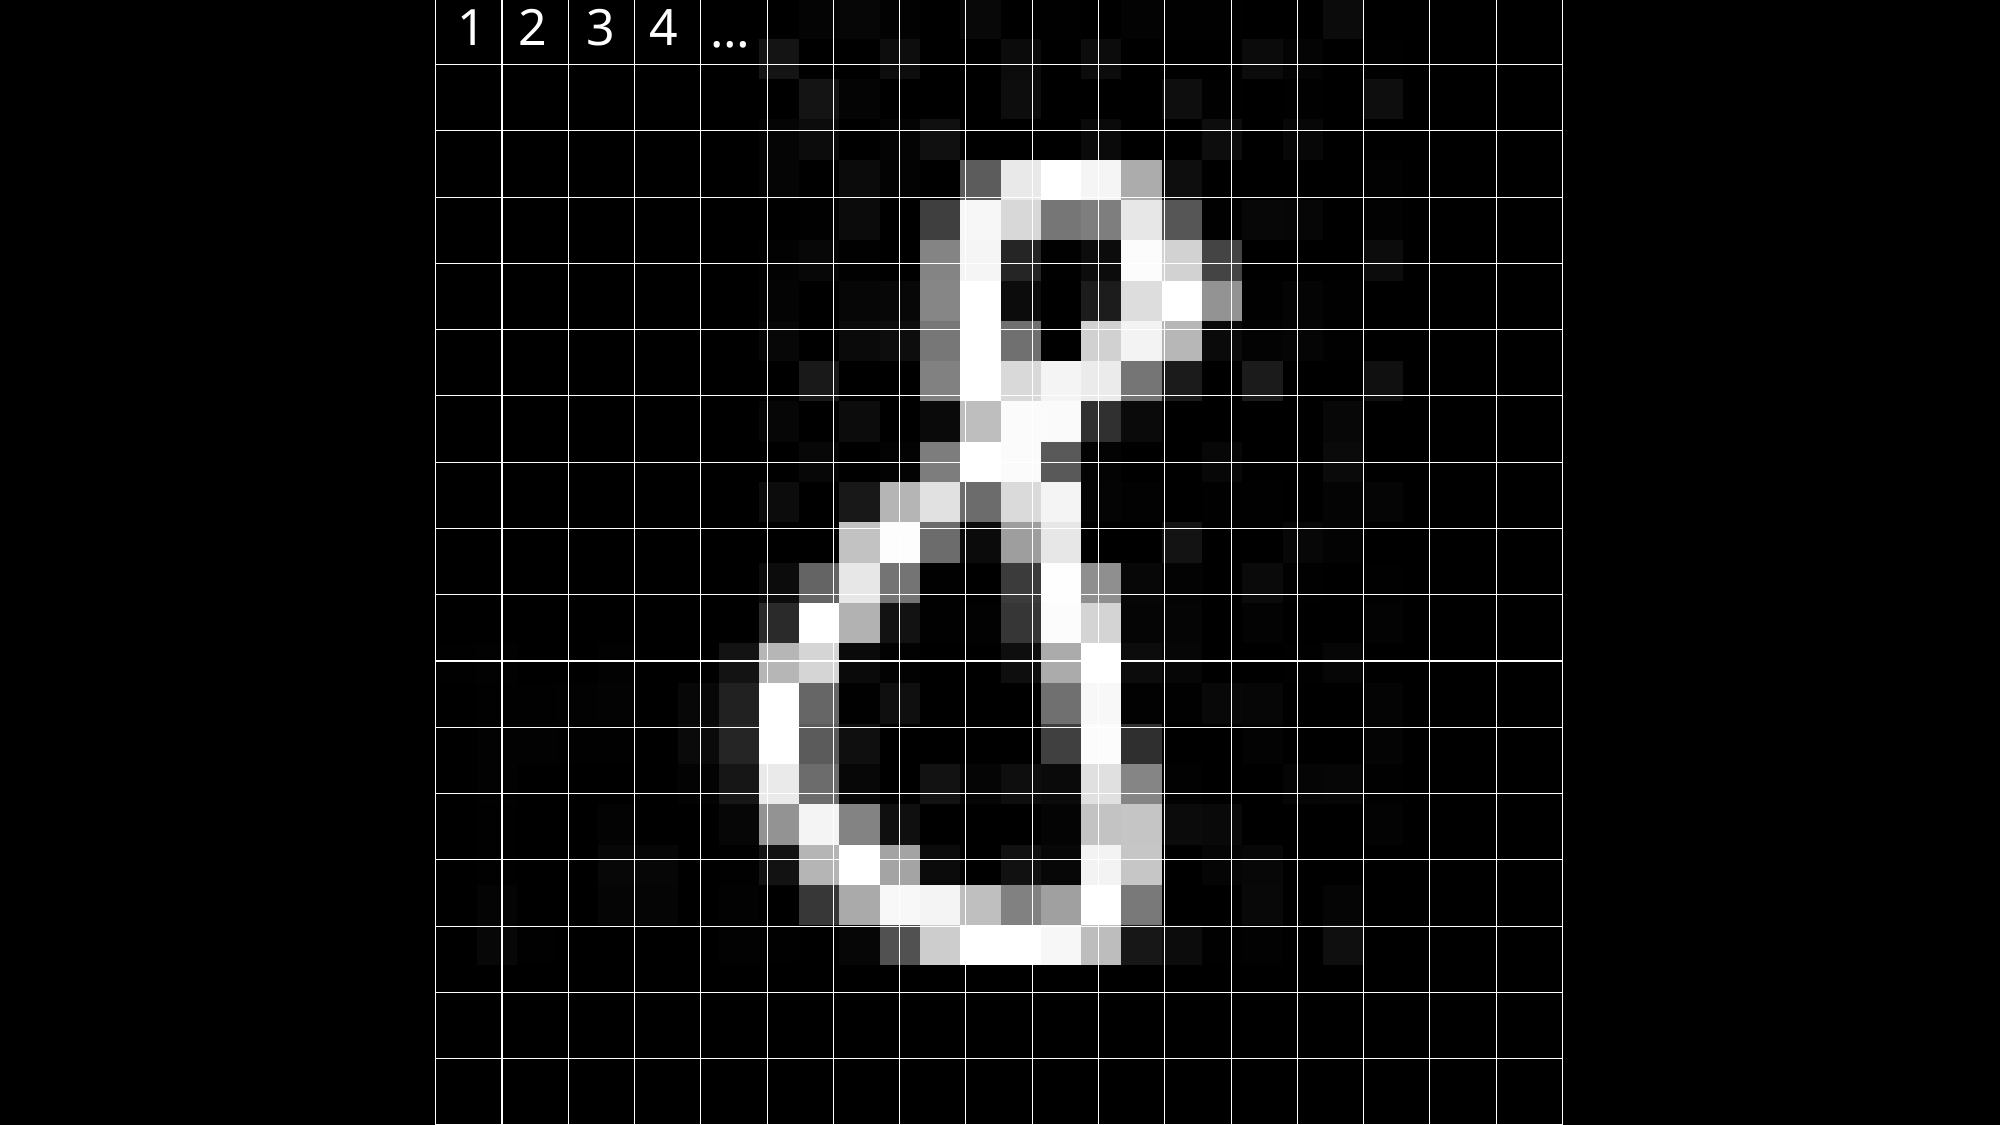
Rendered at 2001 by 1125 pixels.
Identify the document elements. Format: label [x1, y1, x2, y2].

text_box [436, 0, 1562, 1125]
